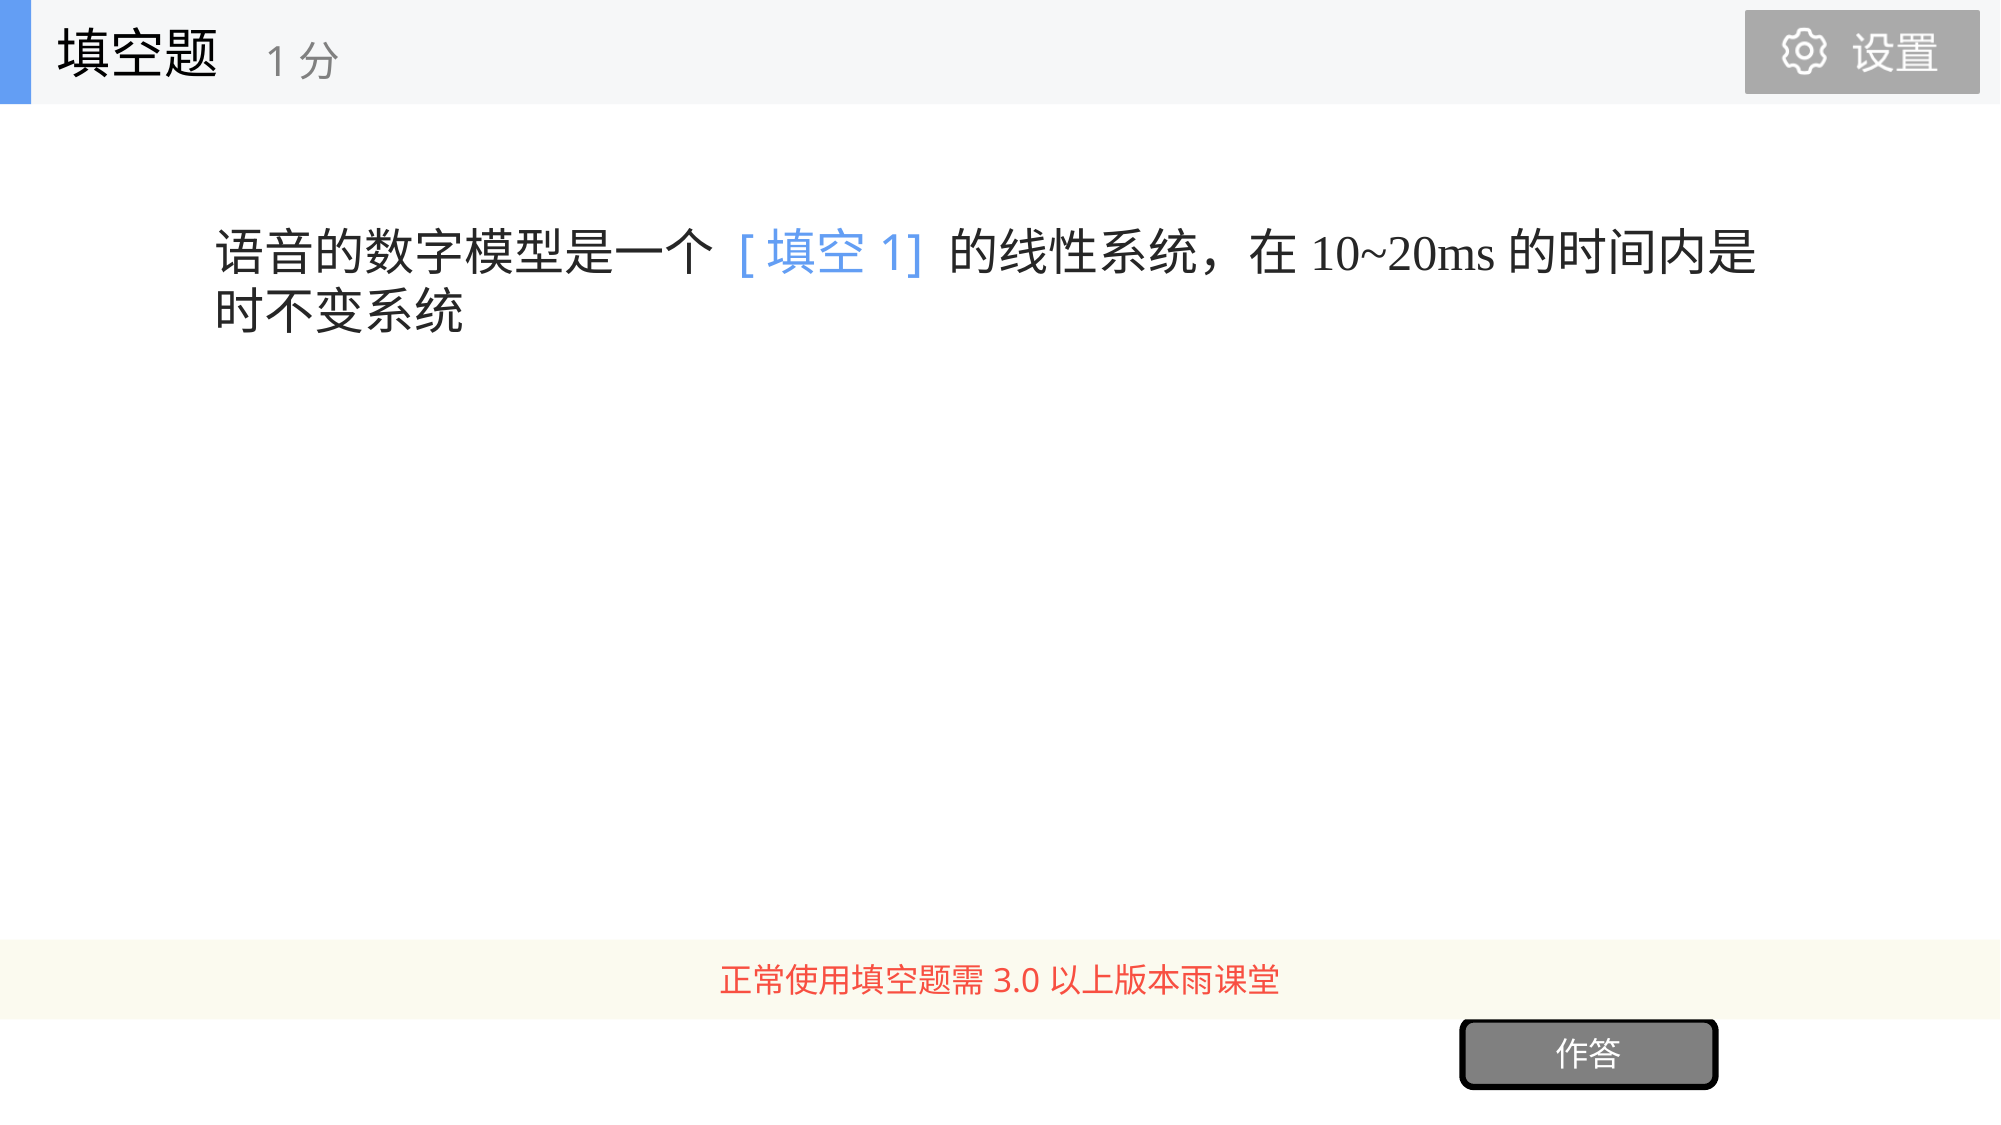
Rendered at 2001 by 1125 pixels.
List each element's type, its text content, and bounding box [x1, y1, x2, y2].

text_box 正常使用填空题需3.0以上版本雨课堂 [0, 938, 2000, 1021]
text_box 语音的数字模型是一个 [填空1] 的线性系统，在10~20ms的时间内是时不变系统 [200, 105, 1800, 456]
picture [1745, 10, 1980, 94]
text_box 作答 [1461, 1021, 1717, 1089]
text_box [0, 0, 2000, 105]
